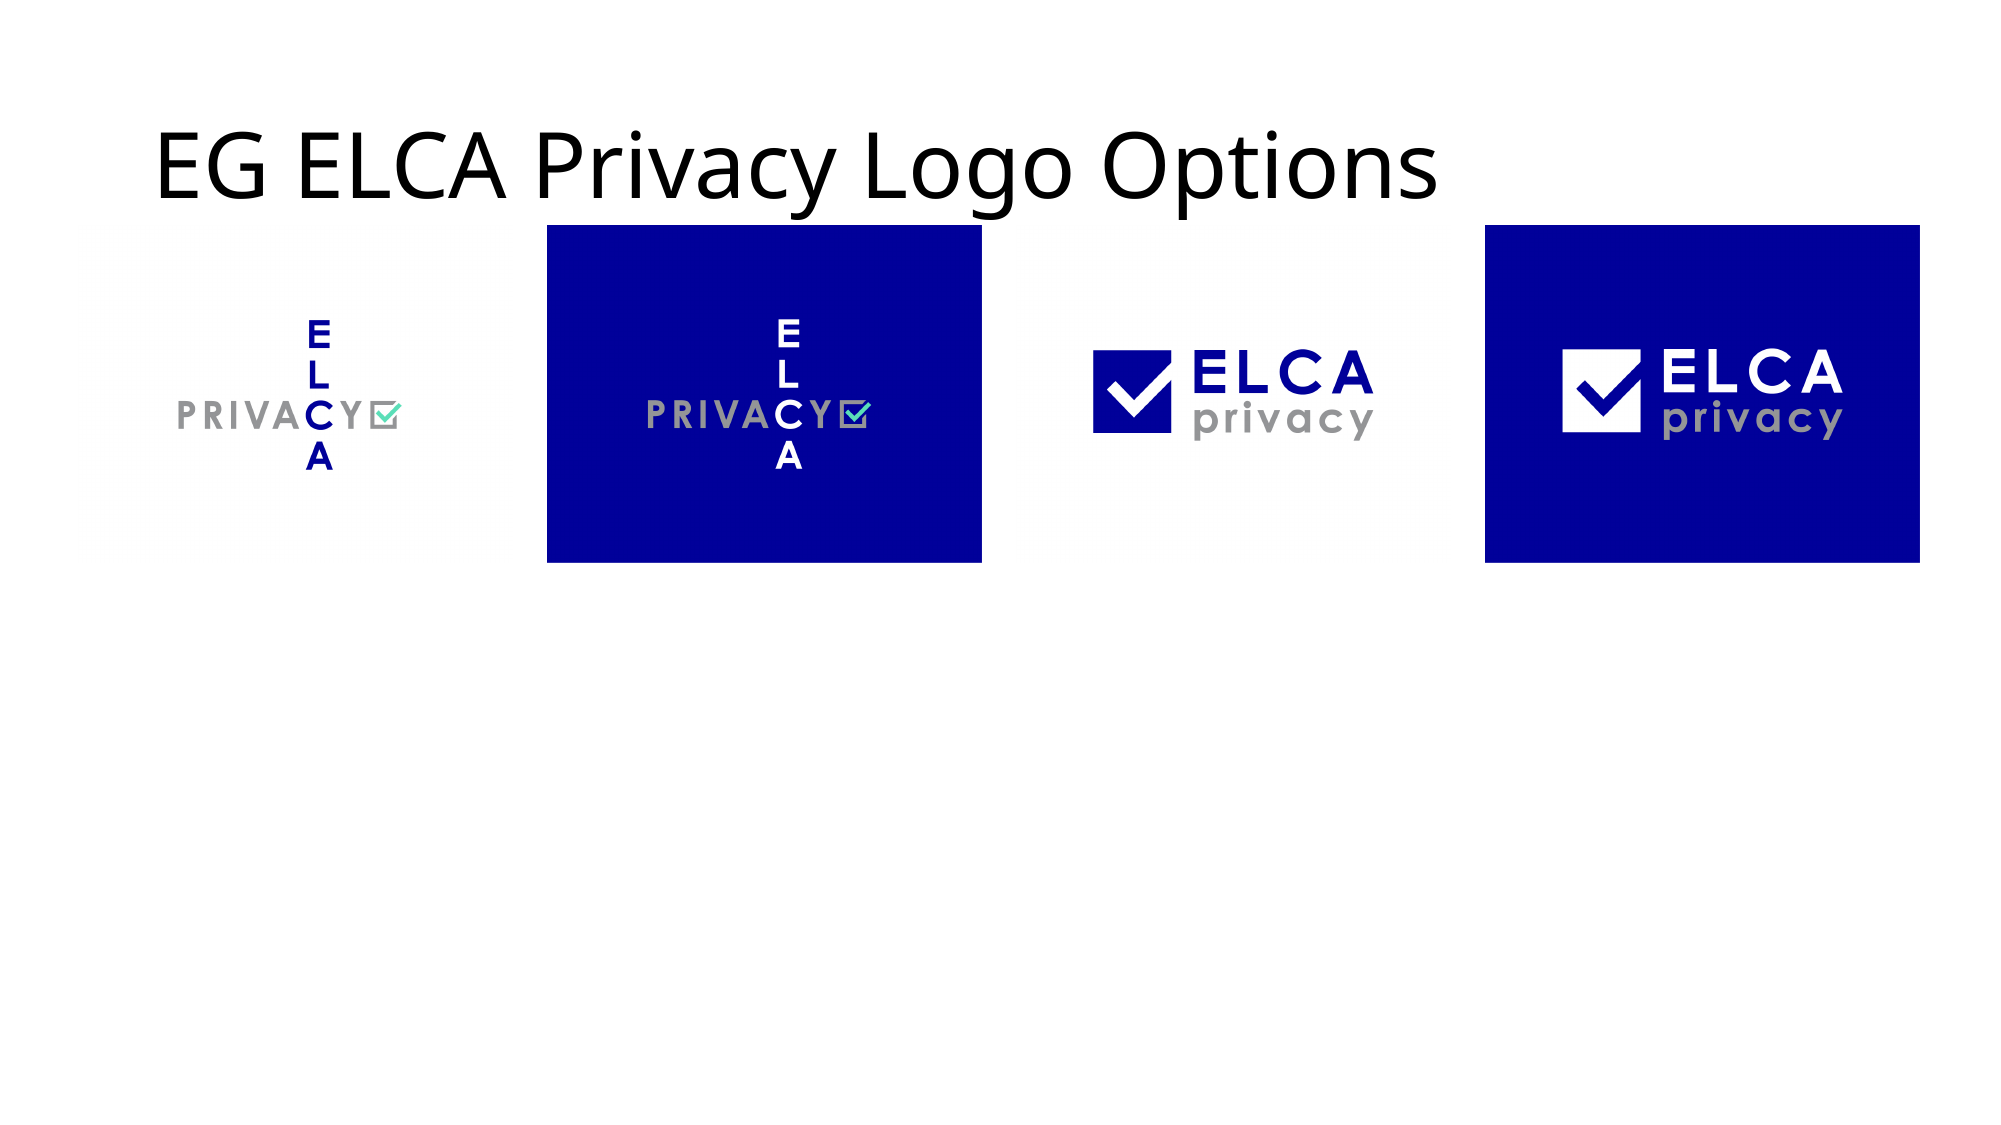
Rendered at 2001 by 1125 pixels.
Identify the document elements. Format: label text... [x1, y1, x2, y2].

picture [1485, 225, 1920, 563]
title EG ELCA Privacy Logo Options [137, 59, 1863, 278]
picture [78, 225, 513, 563]
picture [1016, 225, 1451, 563]
picture [547, 225, 982, 563]
